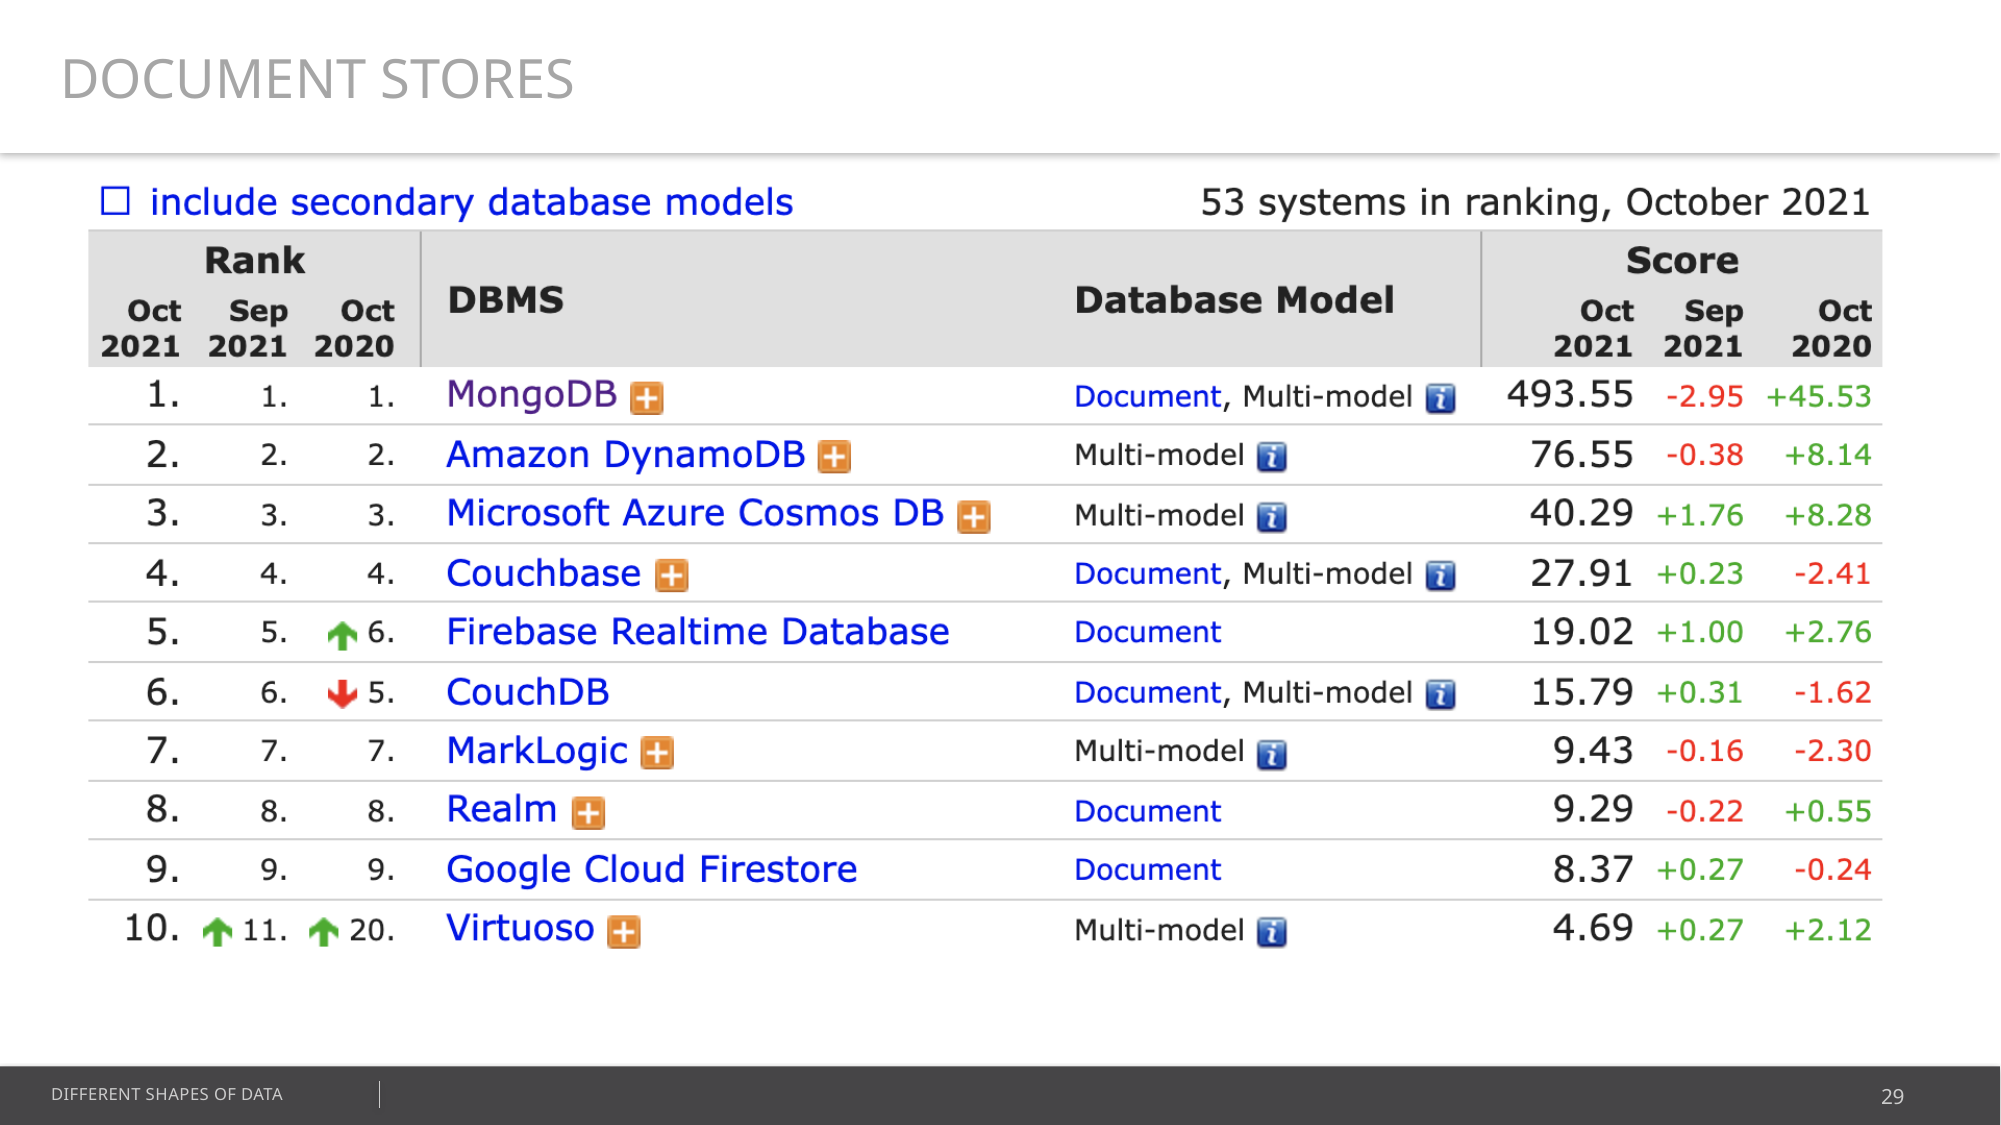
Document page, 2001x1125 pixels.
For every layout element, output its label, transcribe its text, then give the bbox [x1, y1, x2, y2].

list DOCUMENT STORES [0, 0, 2000, 153]
picture [77, 169, 1923, 956]
